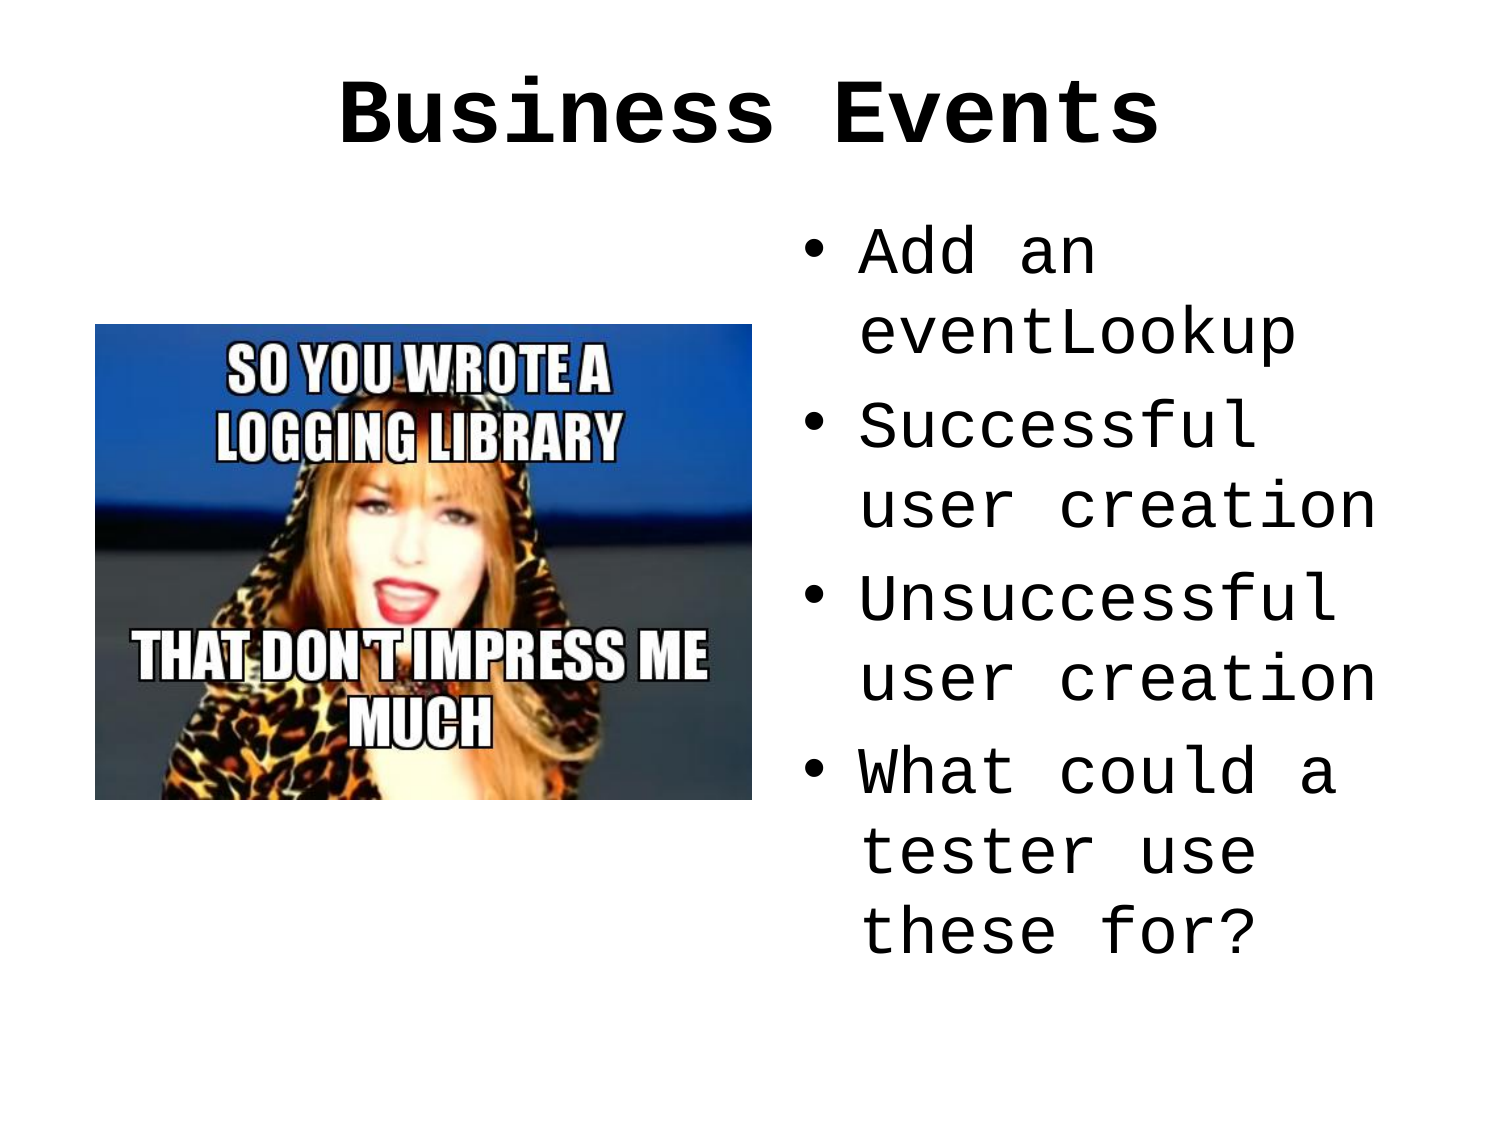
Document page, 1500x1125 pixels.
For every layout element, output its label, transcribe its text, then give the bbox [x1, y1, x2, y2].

title Business Events [50, 12, 1450, 200]
picture [95, 324, 753, 801]
list Add an eventLookup Successful user creation Unsuccessful user creation What could a tester use these for? [787, 199, 1425, 1098]
